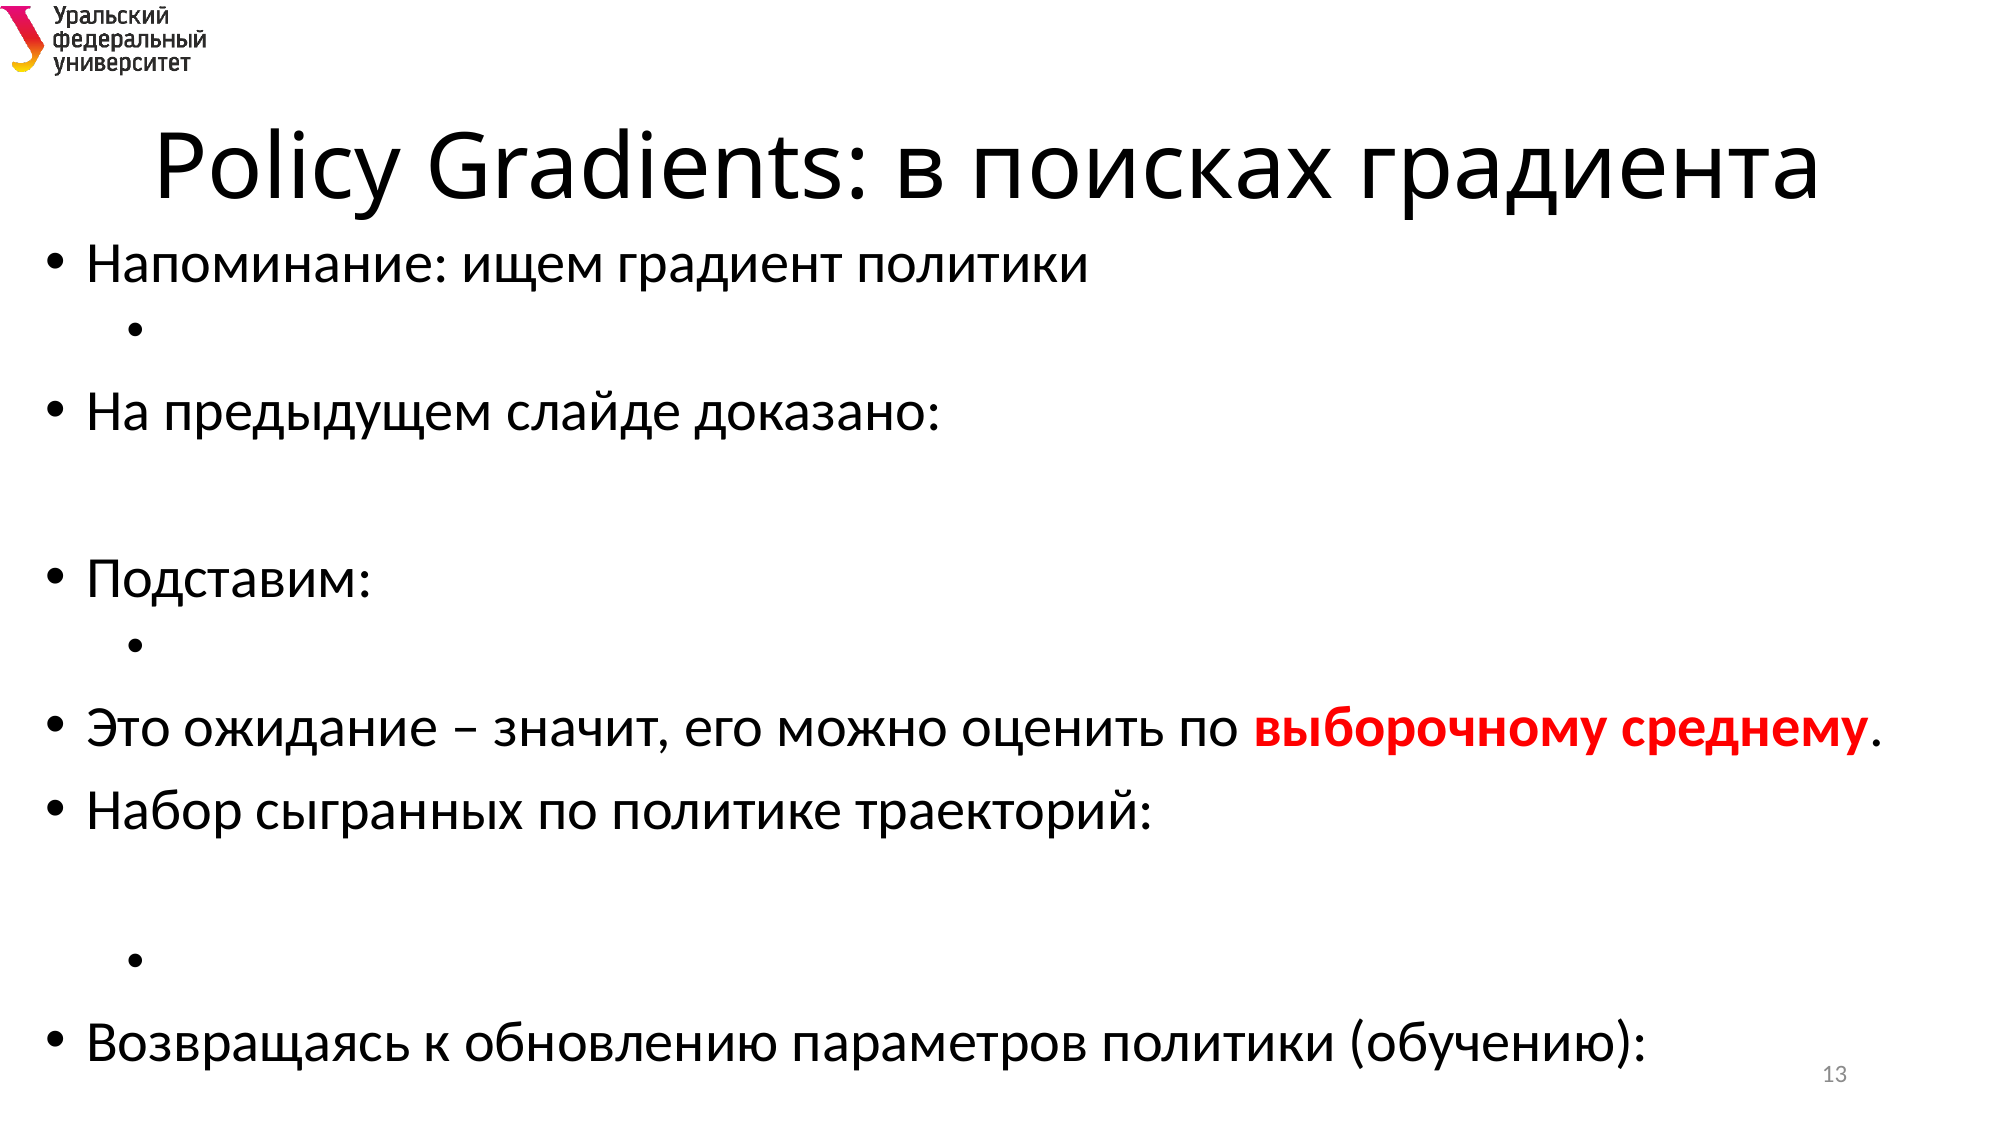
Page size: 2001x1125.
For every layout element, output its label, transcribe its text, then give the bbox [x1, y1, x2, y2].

title Policy Gradients: в поисках градиента [137, 59, 1863, 278]
slide_number 13 [1412, 1042, 1863, 1103]
picture [0, 4, 221, 76]
